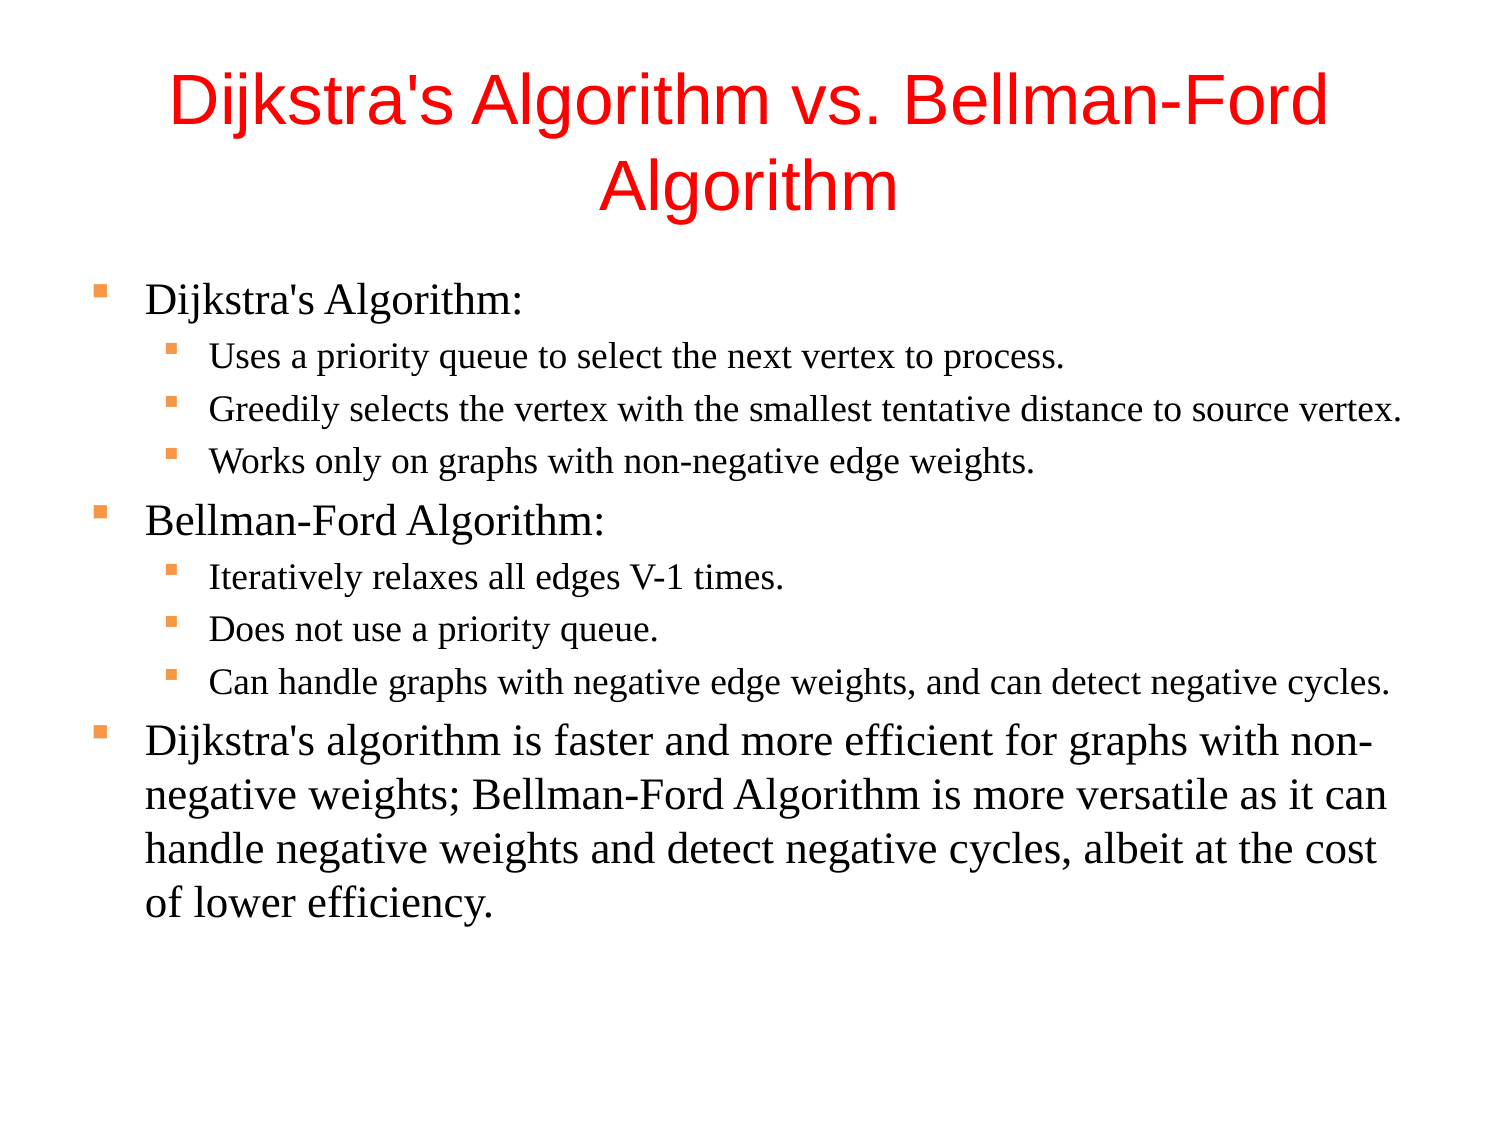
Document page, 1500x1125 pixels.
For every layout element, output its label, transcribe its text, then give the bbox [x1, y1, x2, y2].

title Dijkstra's Algorithm vs. Bellman-Ford Algorithm [75, 45, 1425, 233]
list Dijkstra's Algorithm: Uses a priority queue to select the next vertex to process. Greedily selects the vertex with the smallest tentative distance to source vertex. Works only on graphs with non-negative edge weights. Bellman-Ford Algorithm: Iteratively relaxes all edges V-1 times. Does not use a priority queue. Can handle graphs with negative edge weights, and can detect negative cycles. Dijkstra's algorithm is faster and more efficient for graphs with non-negative weights; Bellman-Ford Algorithm is more versatile as it can handle negative weights and detect negative cycles, albeit at the cost of lower efficiency. [75, 262, 1425, 1005]
